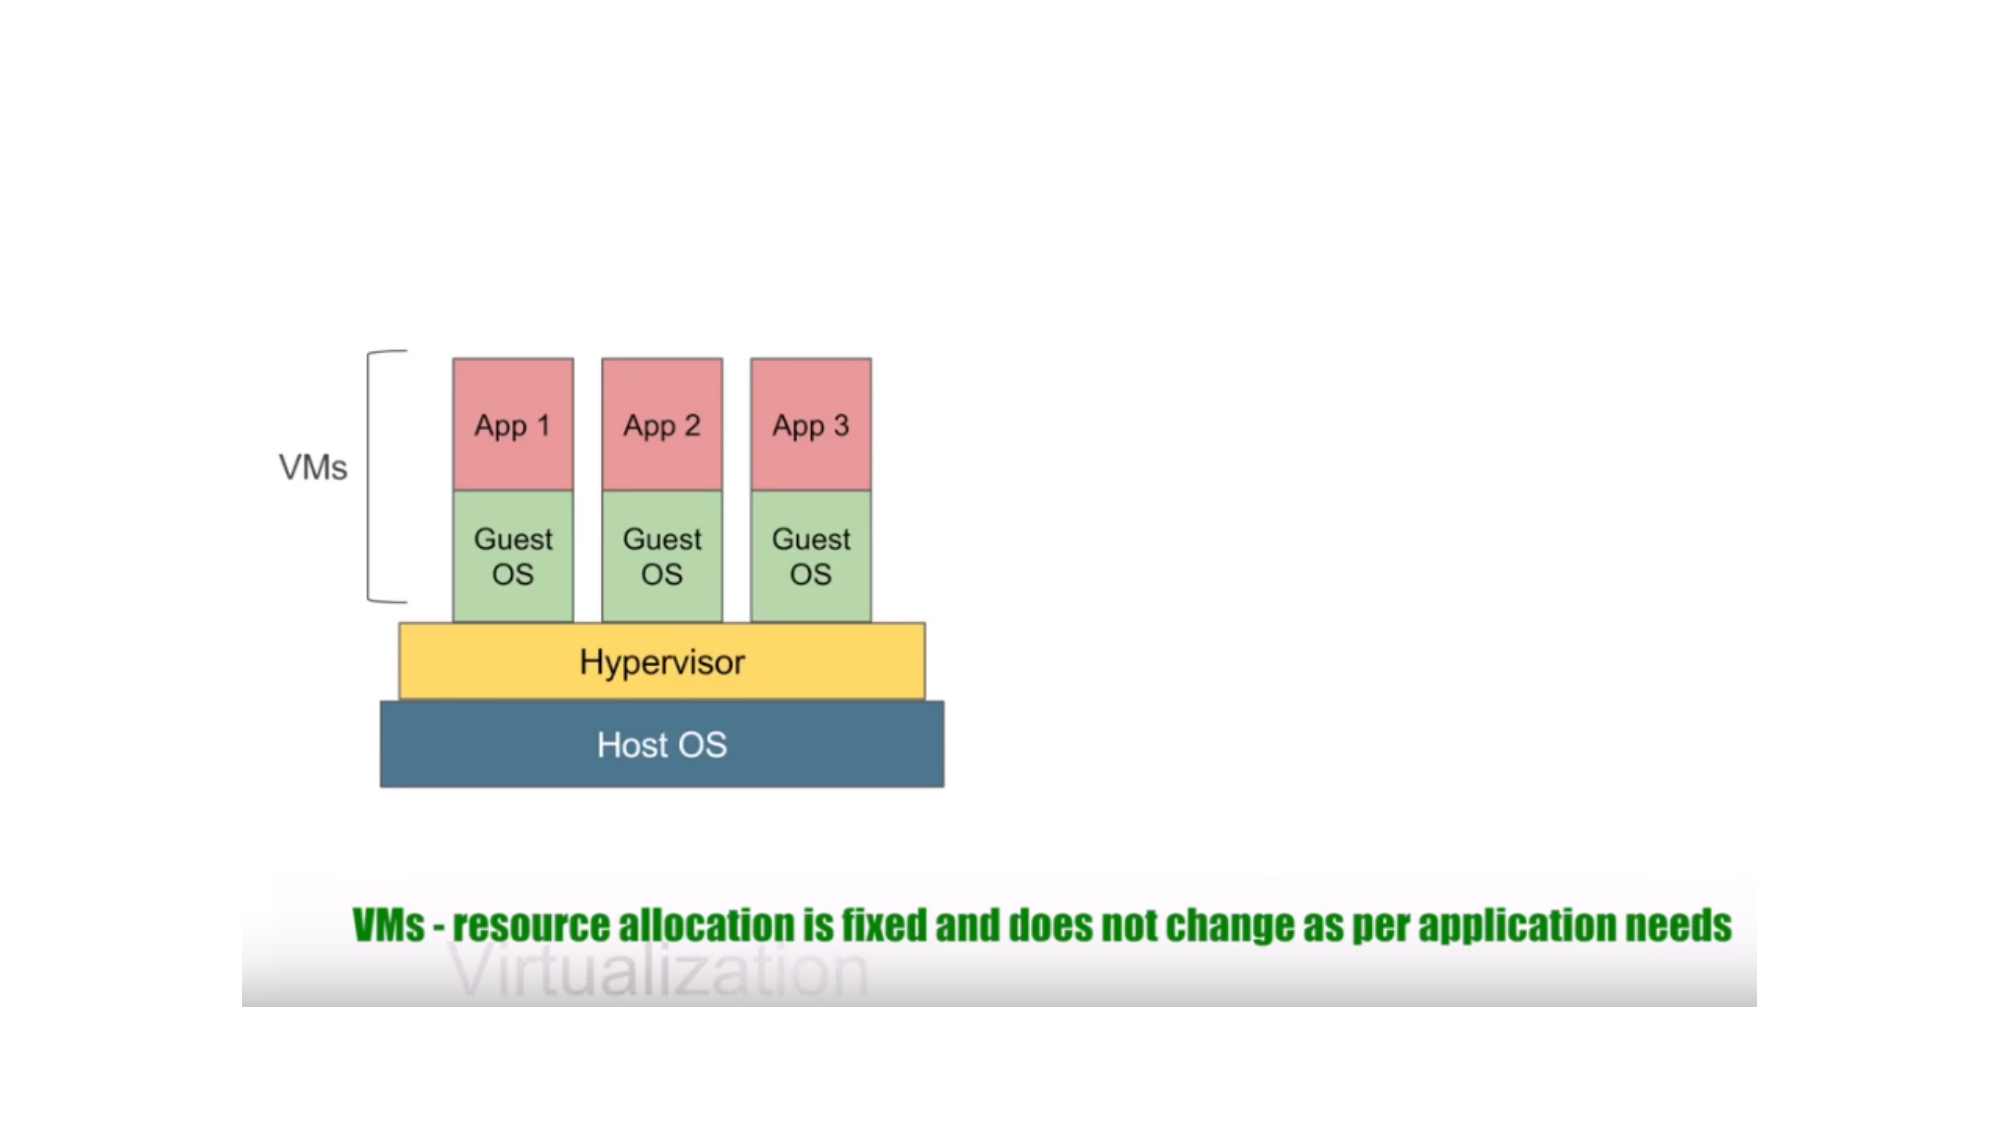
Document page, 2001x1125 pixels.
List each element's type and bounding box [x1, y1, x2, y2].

picture [242, 117, 1757, 1008]
